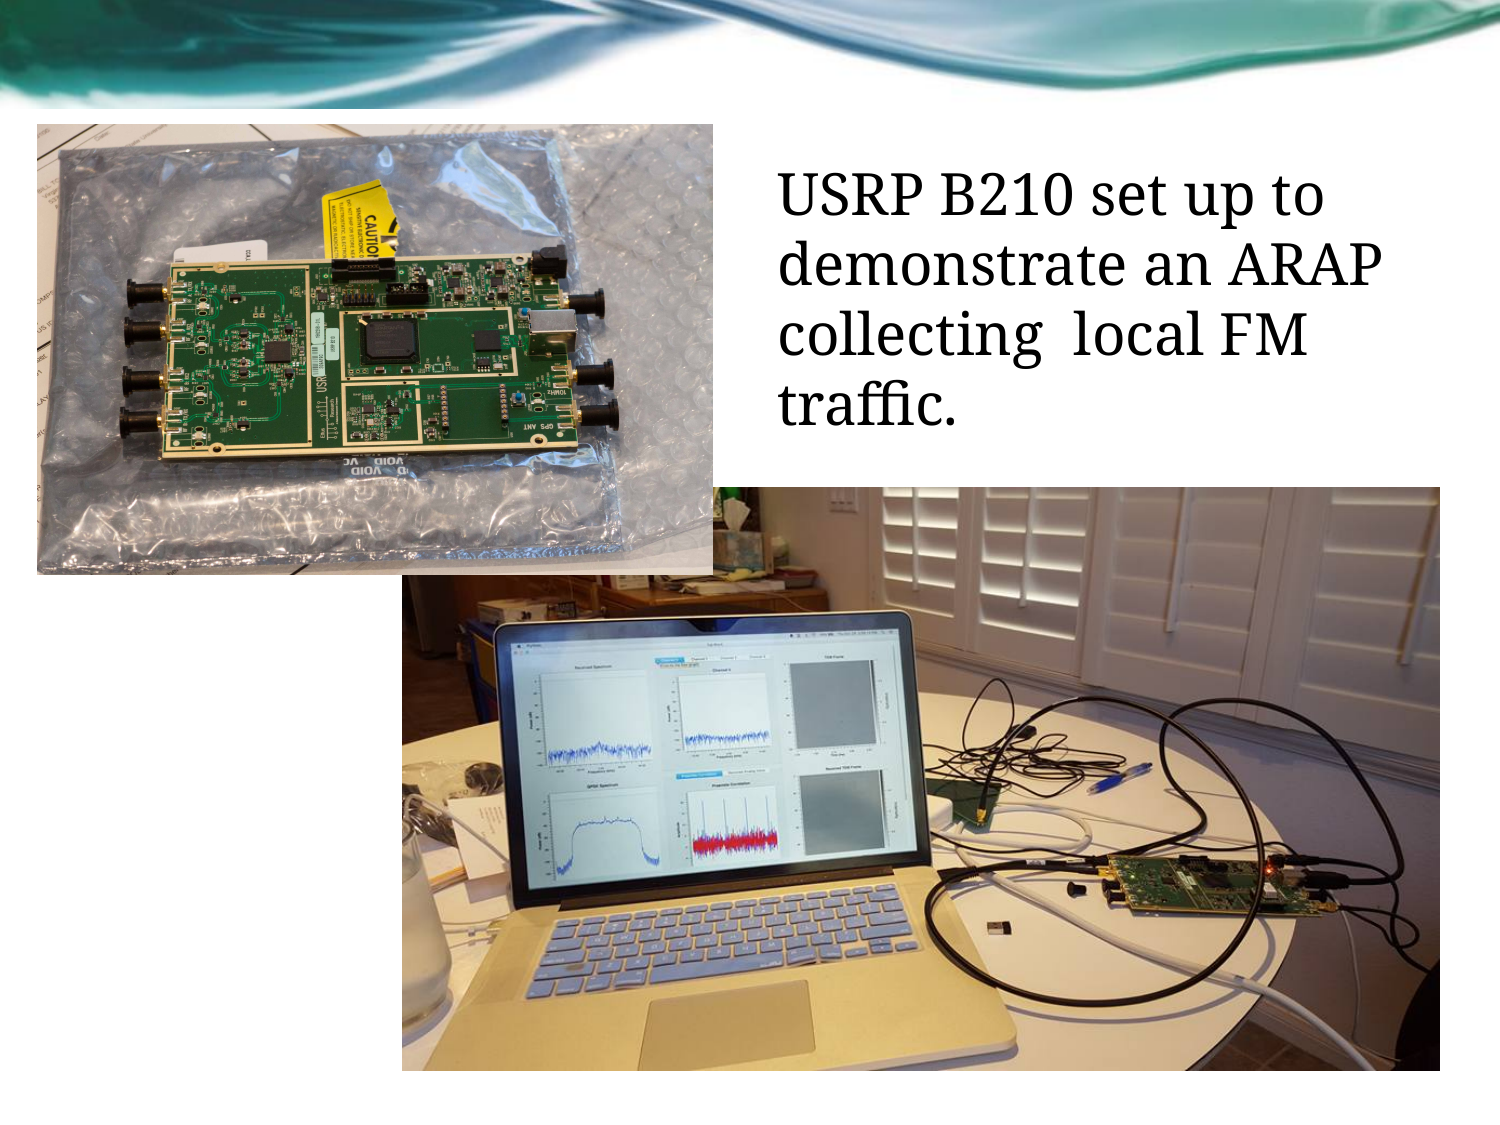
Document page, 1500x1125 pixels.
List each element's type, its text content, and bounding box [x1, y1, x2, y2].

picture [0, 0, 1500, 109]
title USRP B210 set up to demonstrate an ARAP collecting local FM traffic. [762, 149, 1425, 450]
picture [37, 124, 1440, 1071]
